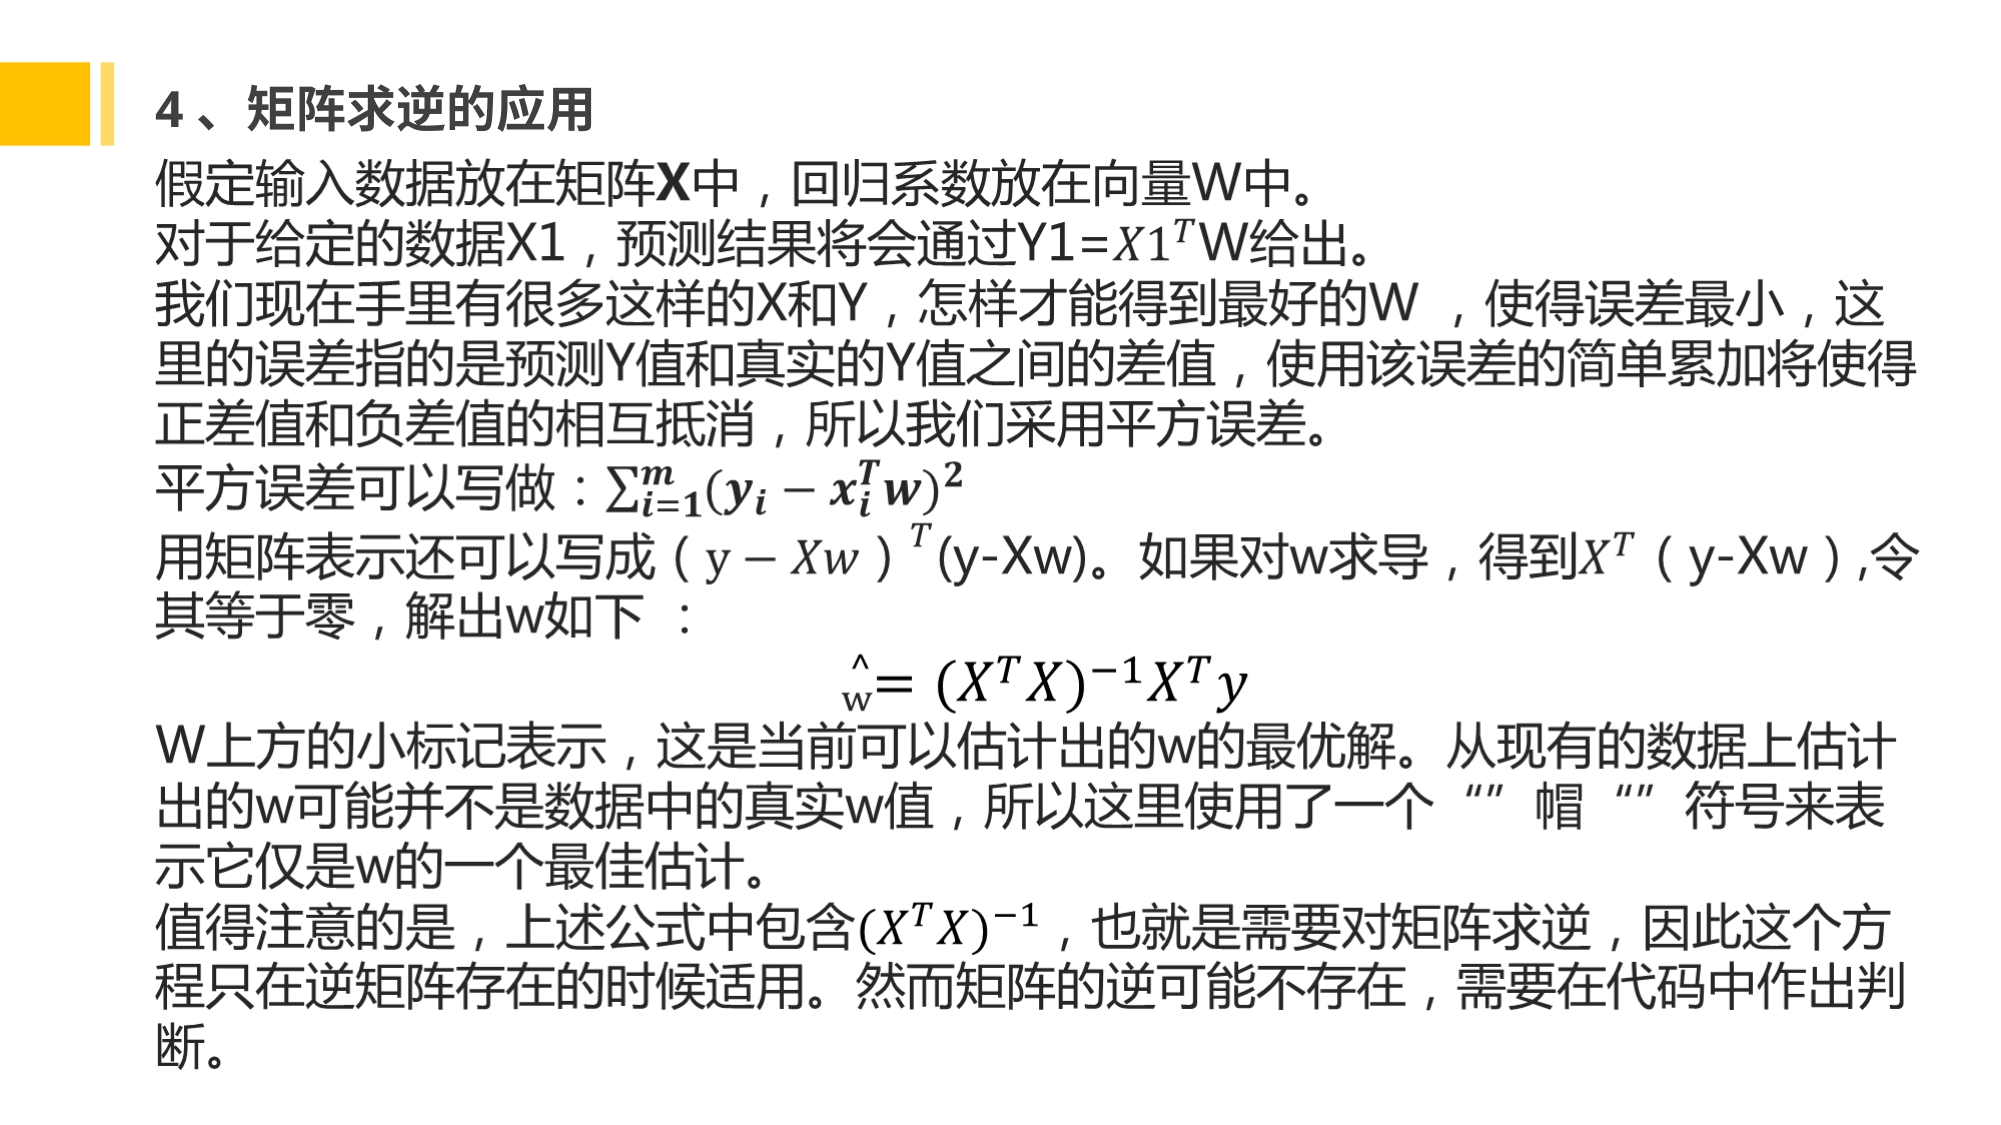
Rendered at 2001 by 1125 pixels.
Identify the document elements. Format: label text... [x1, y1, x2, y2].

text_box 4、矩阵求逆的应用 [140, 69, 633, 145]
text_box [140, 145, 1948, 1092]
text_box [0, 62, 115, 146]
